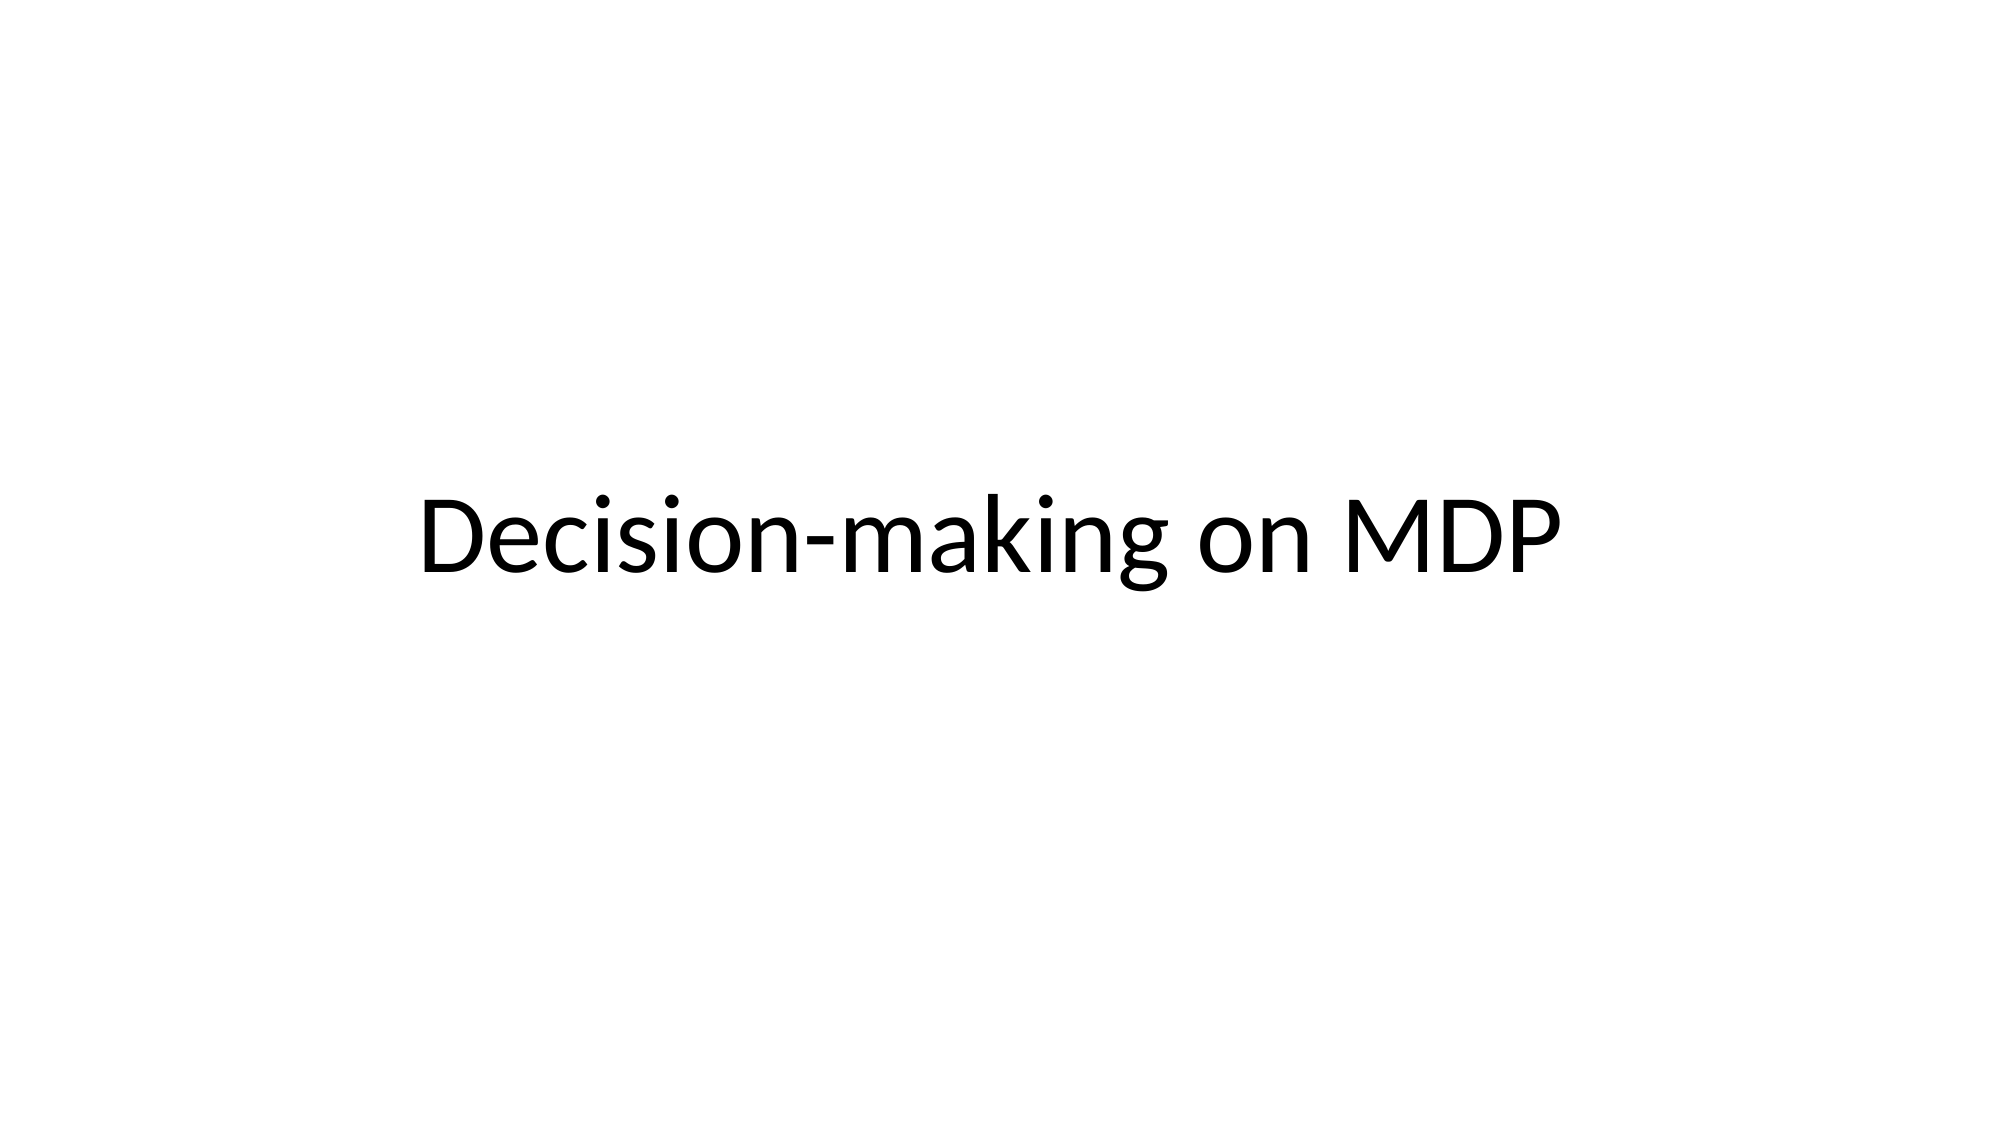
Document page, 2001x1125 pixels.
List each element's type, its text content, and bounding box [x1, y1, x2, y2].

text_box Decision-making on MDP [402, 452, 1598, 603]
